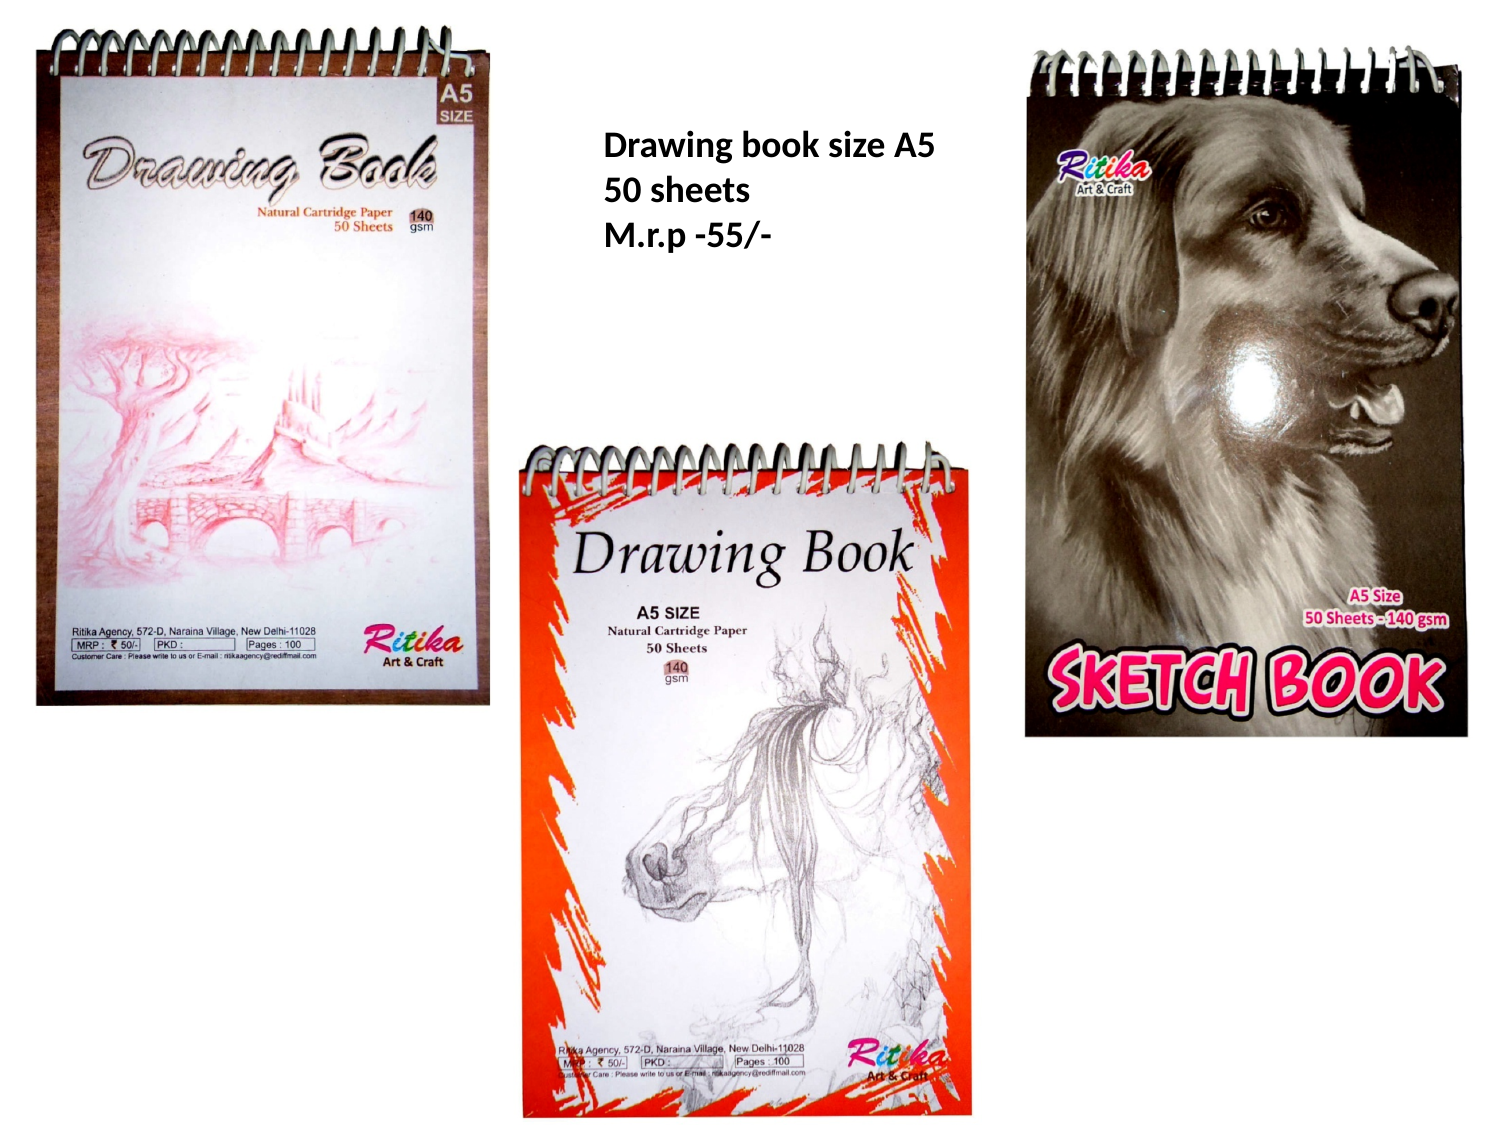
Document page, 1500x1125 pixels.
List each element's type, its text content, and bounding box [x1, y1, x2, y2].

text_box Drawing book size A5 50 sheets M.r.p -55/- [588, 112, 960, 263]
picture [0, 25, 1500, 1125]
